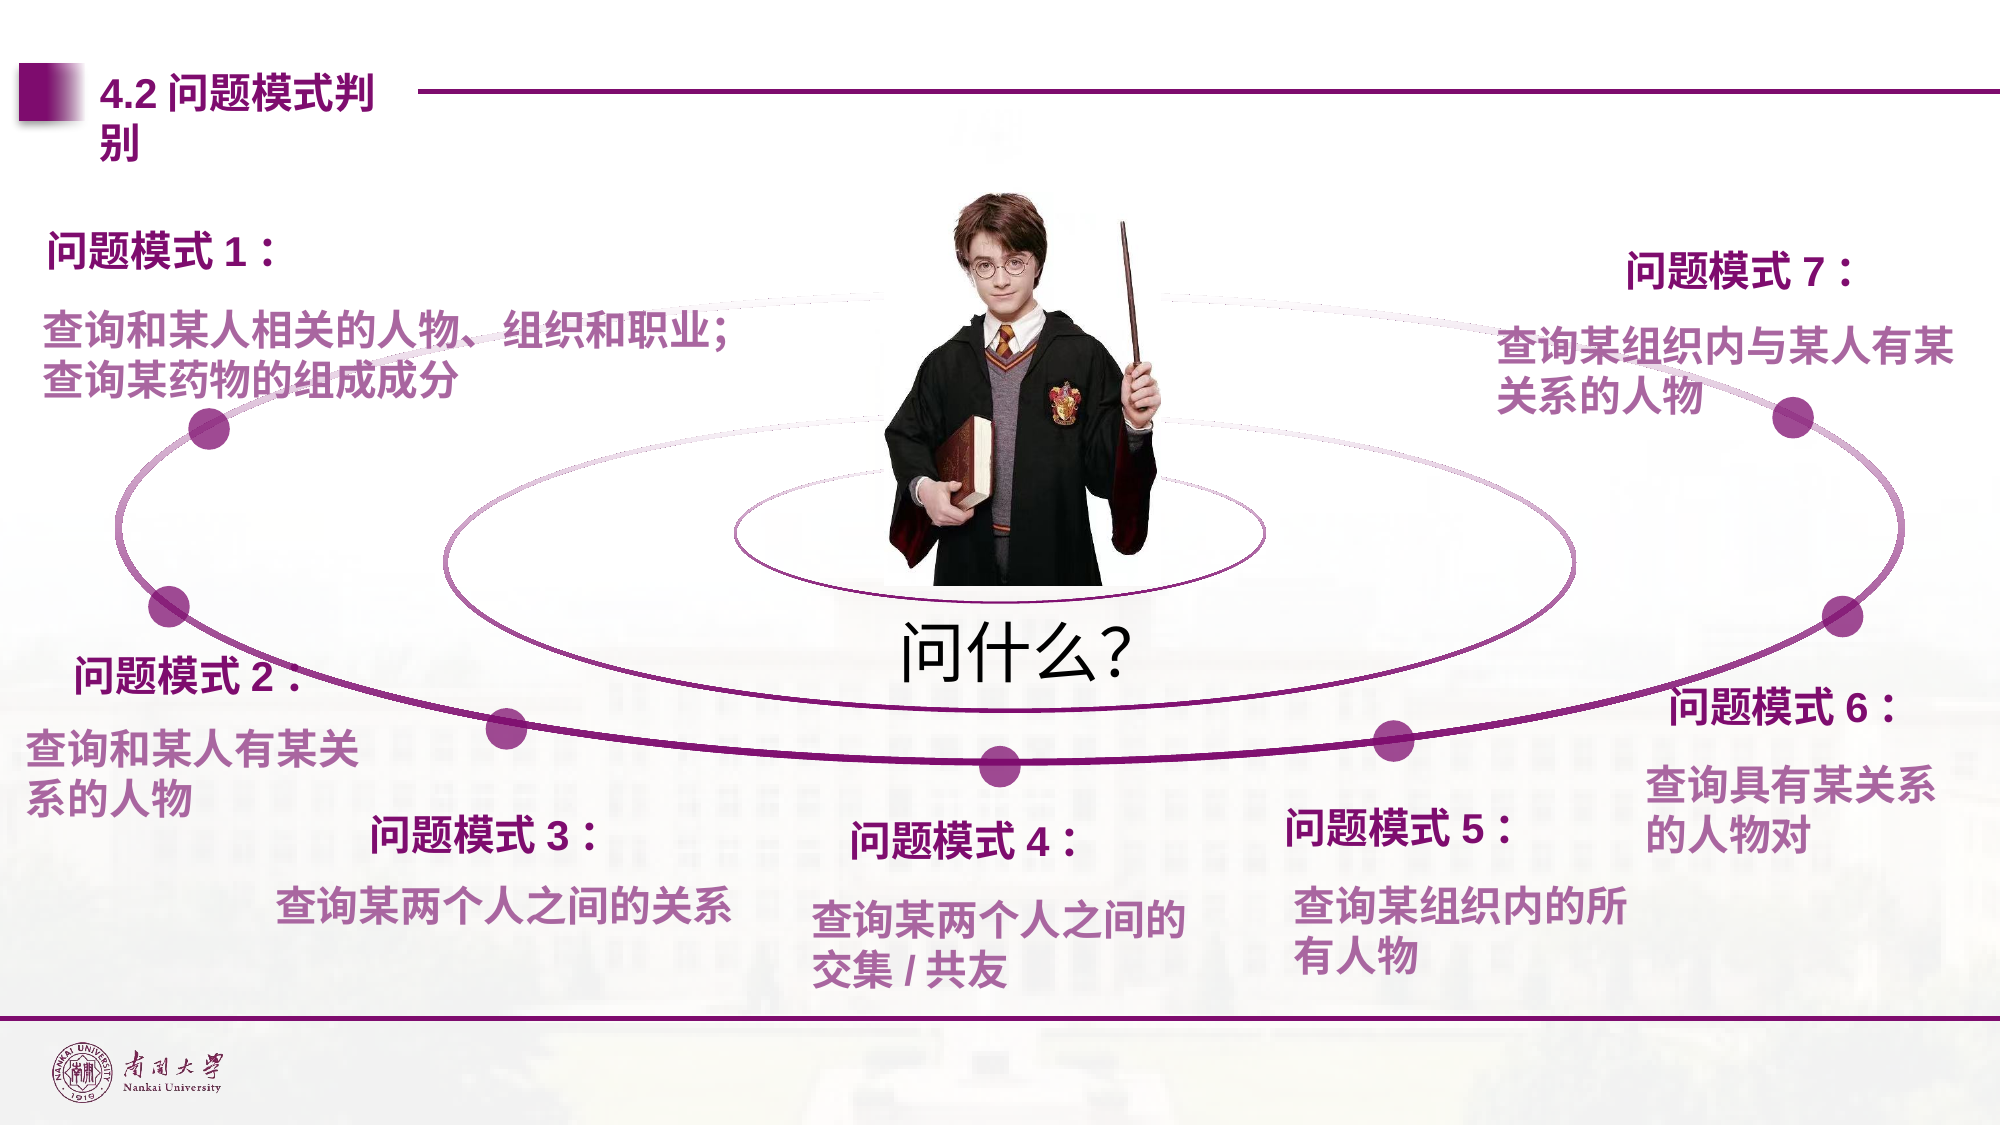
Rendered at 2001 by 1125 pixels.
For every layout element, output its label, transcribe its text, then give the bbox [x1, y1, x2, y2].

text_box 4.2问题模式判别 [84, 59, 432, 175]
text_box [1481, 237, 1993, 429]
text_box [527, 720, 980, 767]
text_box [1414, 692, 1630, 741]
text_box [733, 468, 1267, 603]
text_box [408, 696, 490, 722]
text_box [735, 291, 884, 310]
picture [52, 1042, 223, 1103]
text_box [10, 642, 408, 832]
text_box [1161, 292, 1481, 334]
text_box [1774, 429, 1812, 440]
text_box [185, 615, 241, 642]
text_box [1697, 621, 1824, 673]
text_box [113, 433, 190, 595]
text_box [1630, 673, 1971, 868]
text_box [1265, 794, 1670, 989]
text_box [260, 801, 753, 938]
text_box [187, 413, 231, 451]
text_box [442, 414, 1578, 715]
text_box [1020, 737, 1372, 767]
text_box [978, 744, 1022, 789]
text_box [484, 707, 529, 751]
text_box [1812, 429, 1907, 604]
text_box [225, 413, 243, 420]
text_box 问什么？ [884, 603, 1161, 699]
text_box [28, 217, 735, 413]
picture [884, 192, 1161, 586]
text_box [796, 807, 1227, 1003]
text_box [1371, 719, 1416, 763]
text_box [1820, 594, 1865, 639]
text_box [147, 584, 191, 629]
